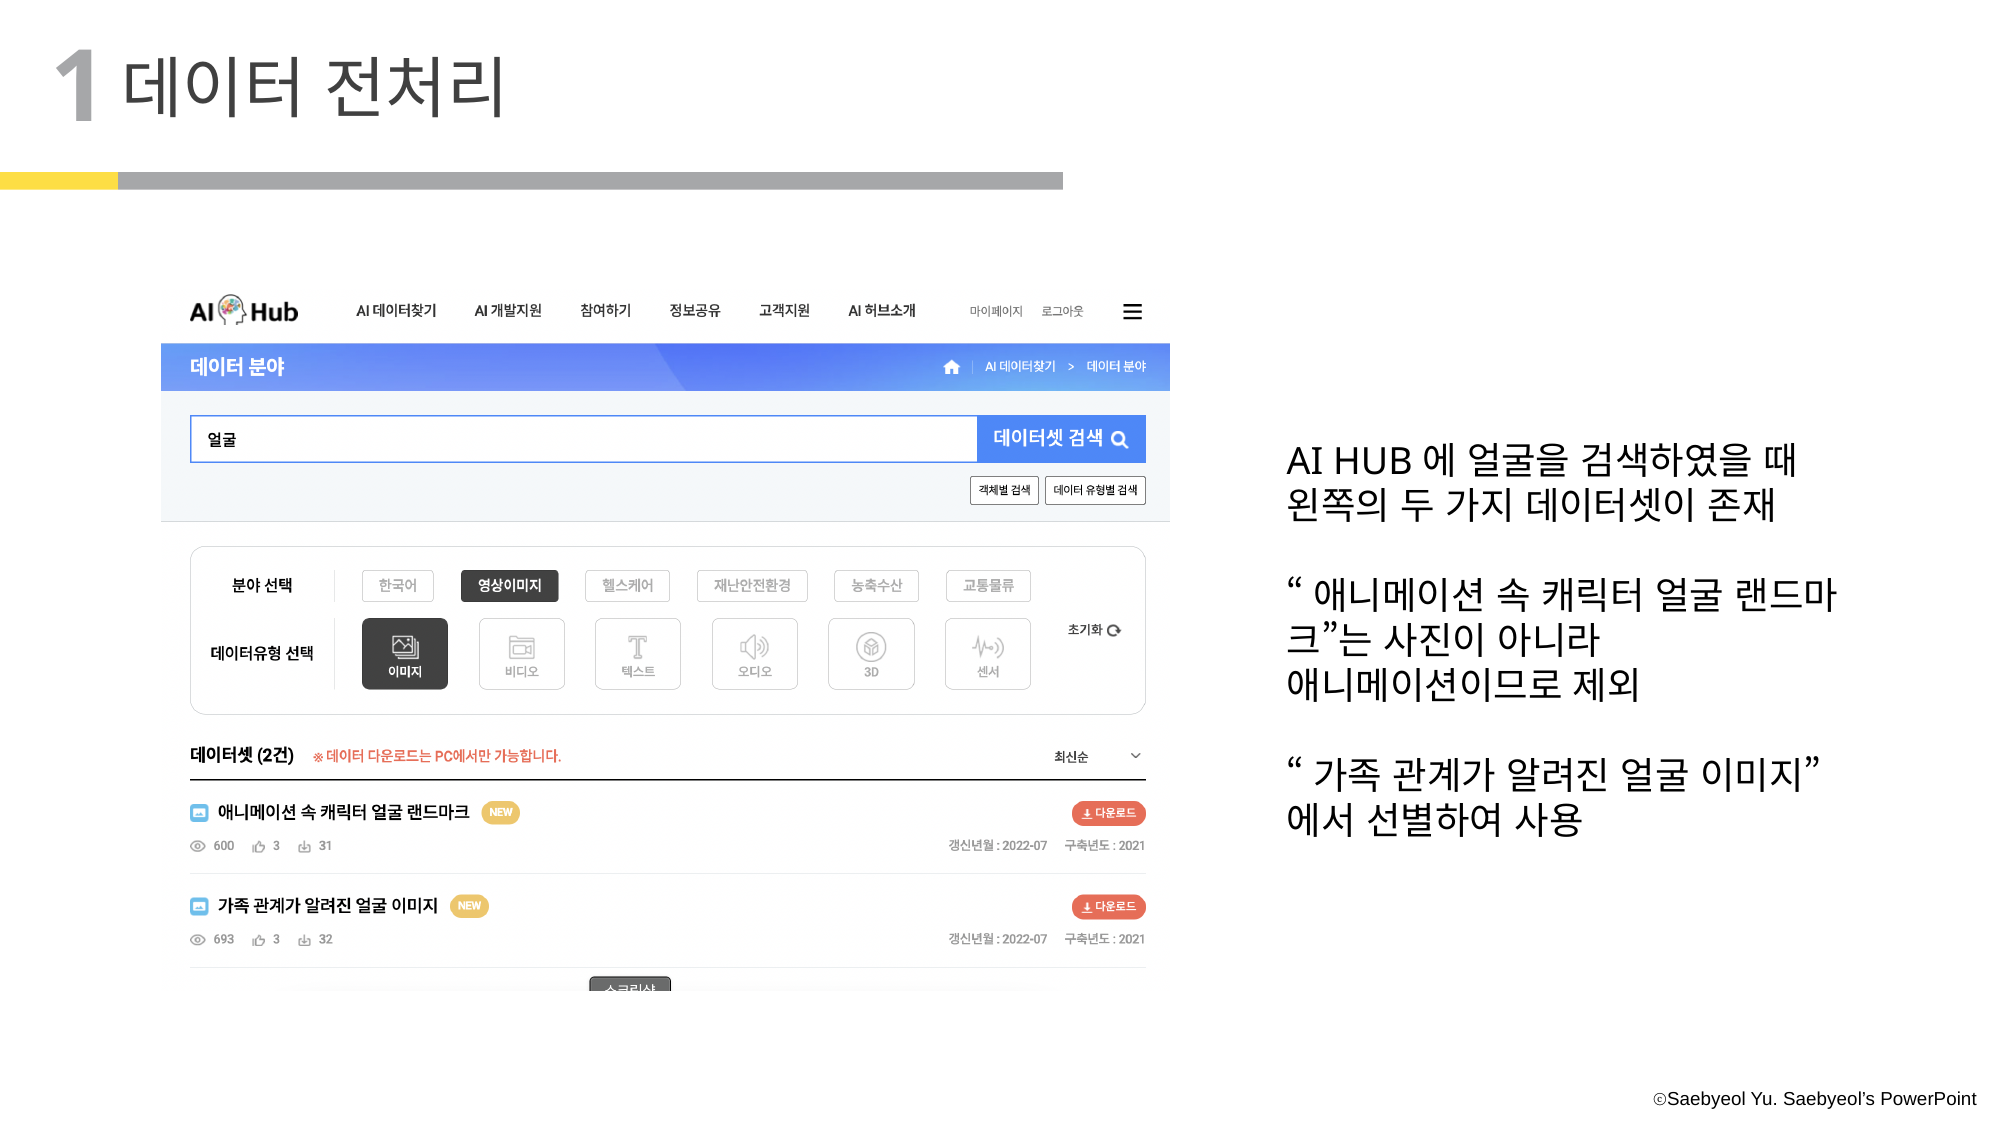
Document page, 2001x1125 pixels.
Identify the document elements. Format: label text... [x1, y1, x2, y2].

text_box 1 [35, 14, 119, 149]
text_box [0, 171, 119, 191]
text_box [119, 171, 1064, 191]
text_box 데이터 전처리 [119, 38, 524, 134]
text_box AI HUB에 얼굴을 검색하였을 때 왼쪽의 두 가지 데이터셋이 존재 “애니메이션 속 캐릭터 얼굴 랜드마크”는 사진이 아니라 애니메이션이므로 제외 “가족 관계가 알려진 얼굴 이미지”에서 선별하여 사용 [1271, 429, 1890, 850]
picture [161, 289, 1170, 991]
